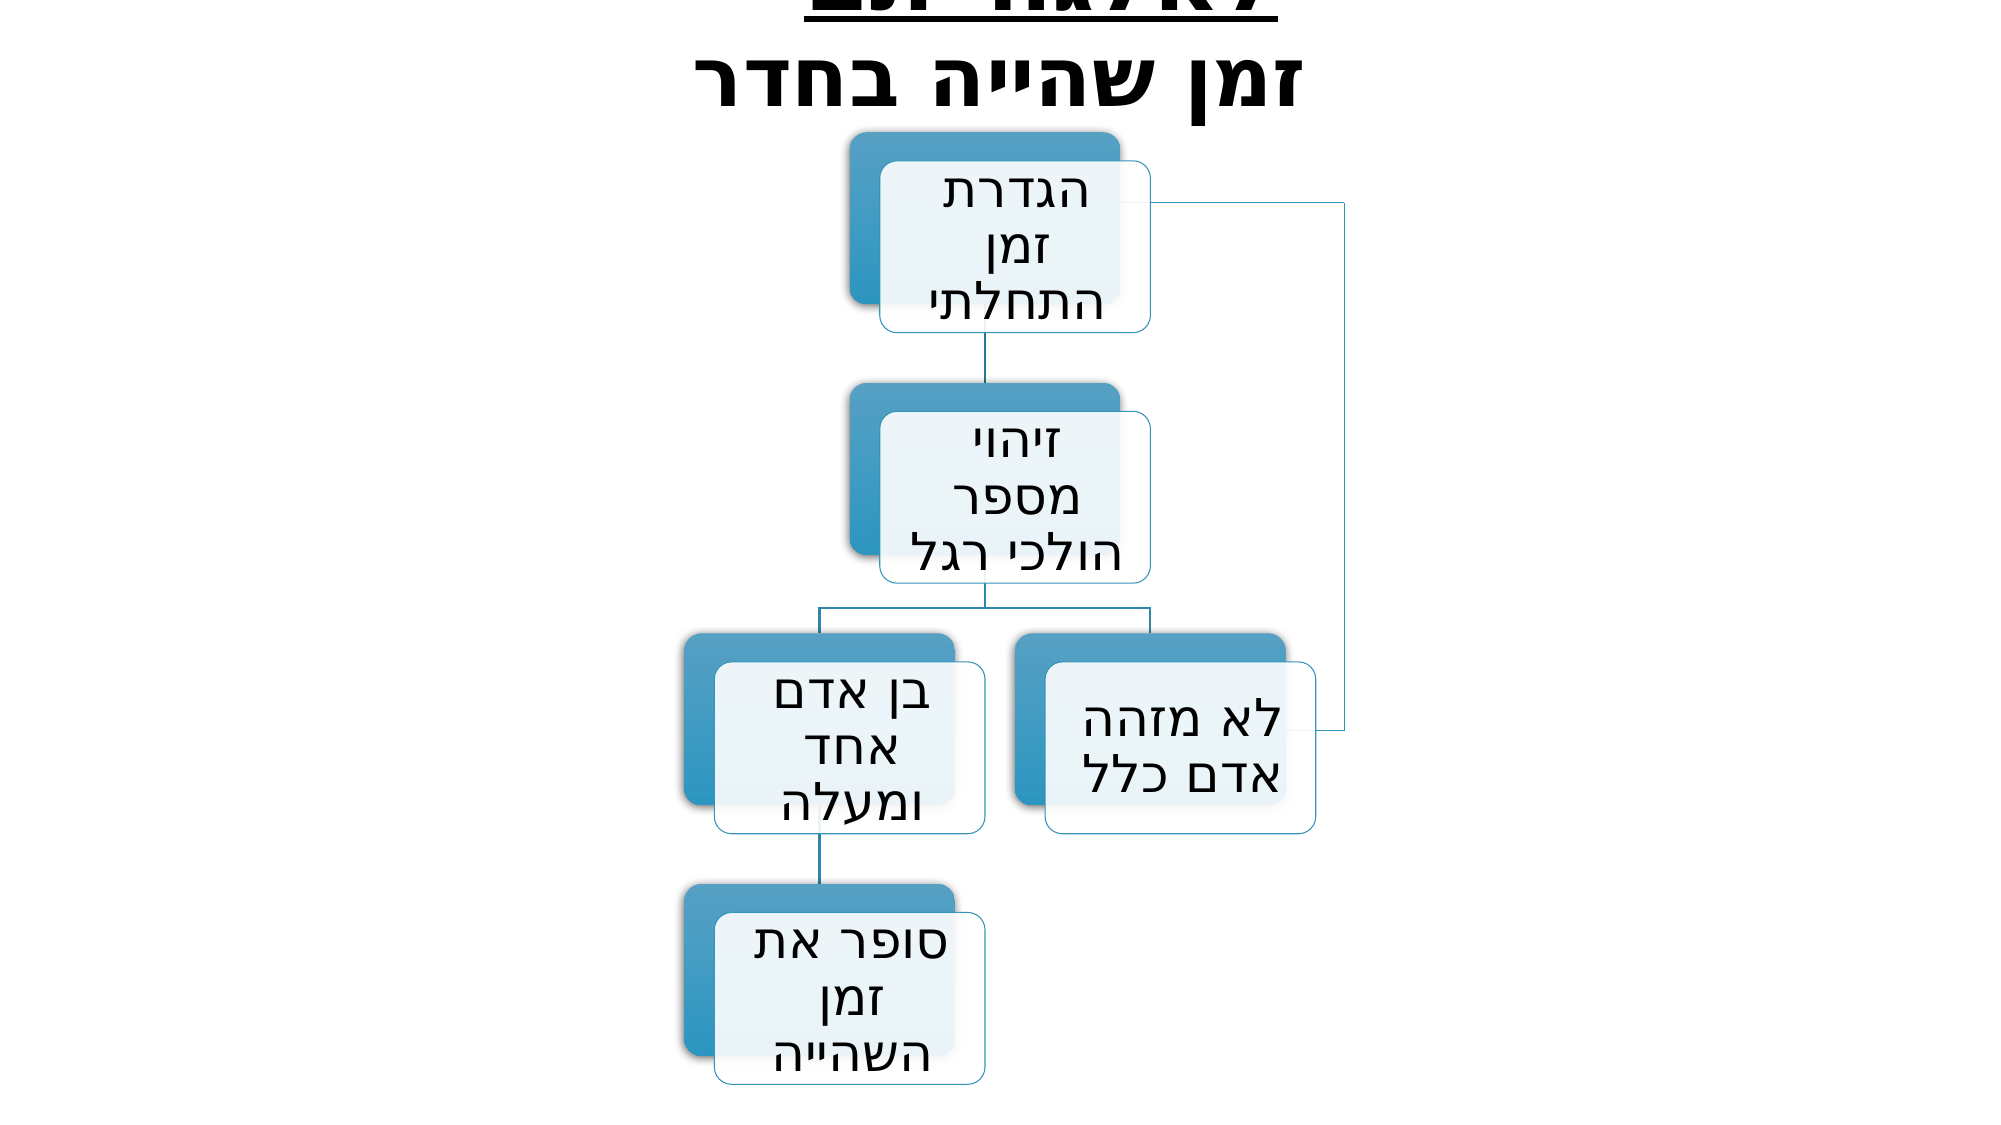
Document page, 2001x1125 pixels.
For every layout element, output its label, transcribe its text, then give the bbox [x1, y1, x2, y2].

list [137, 131, 1863, 1085]
text_box זמן שהייה בחדר [633, 15, 1367, 131]
title תוספות לאלגוריתם [624, 0, 1458, 39]
